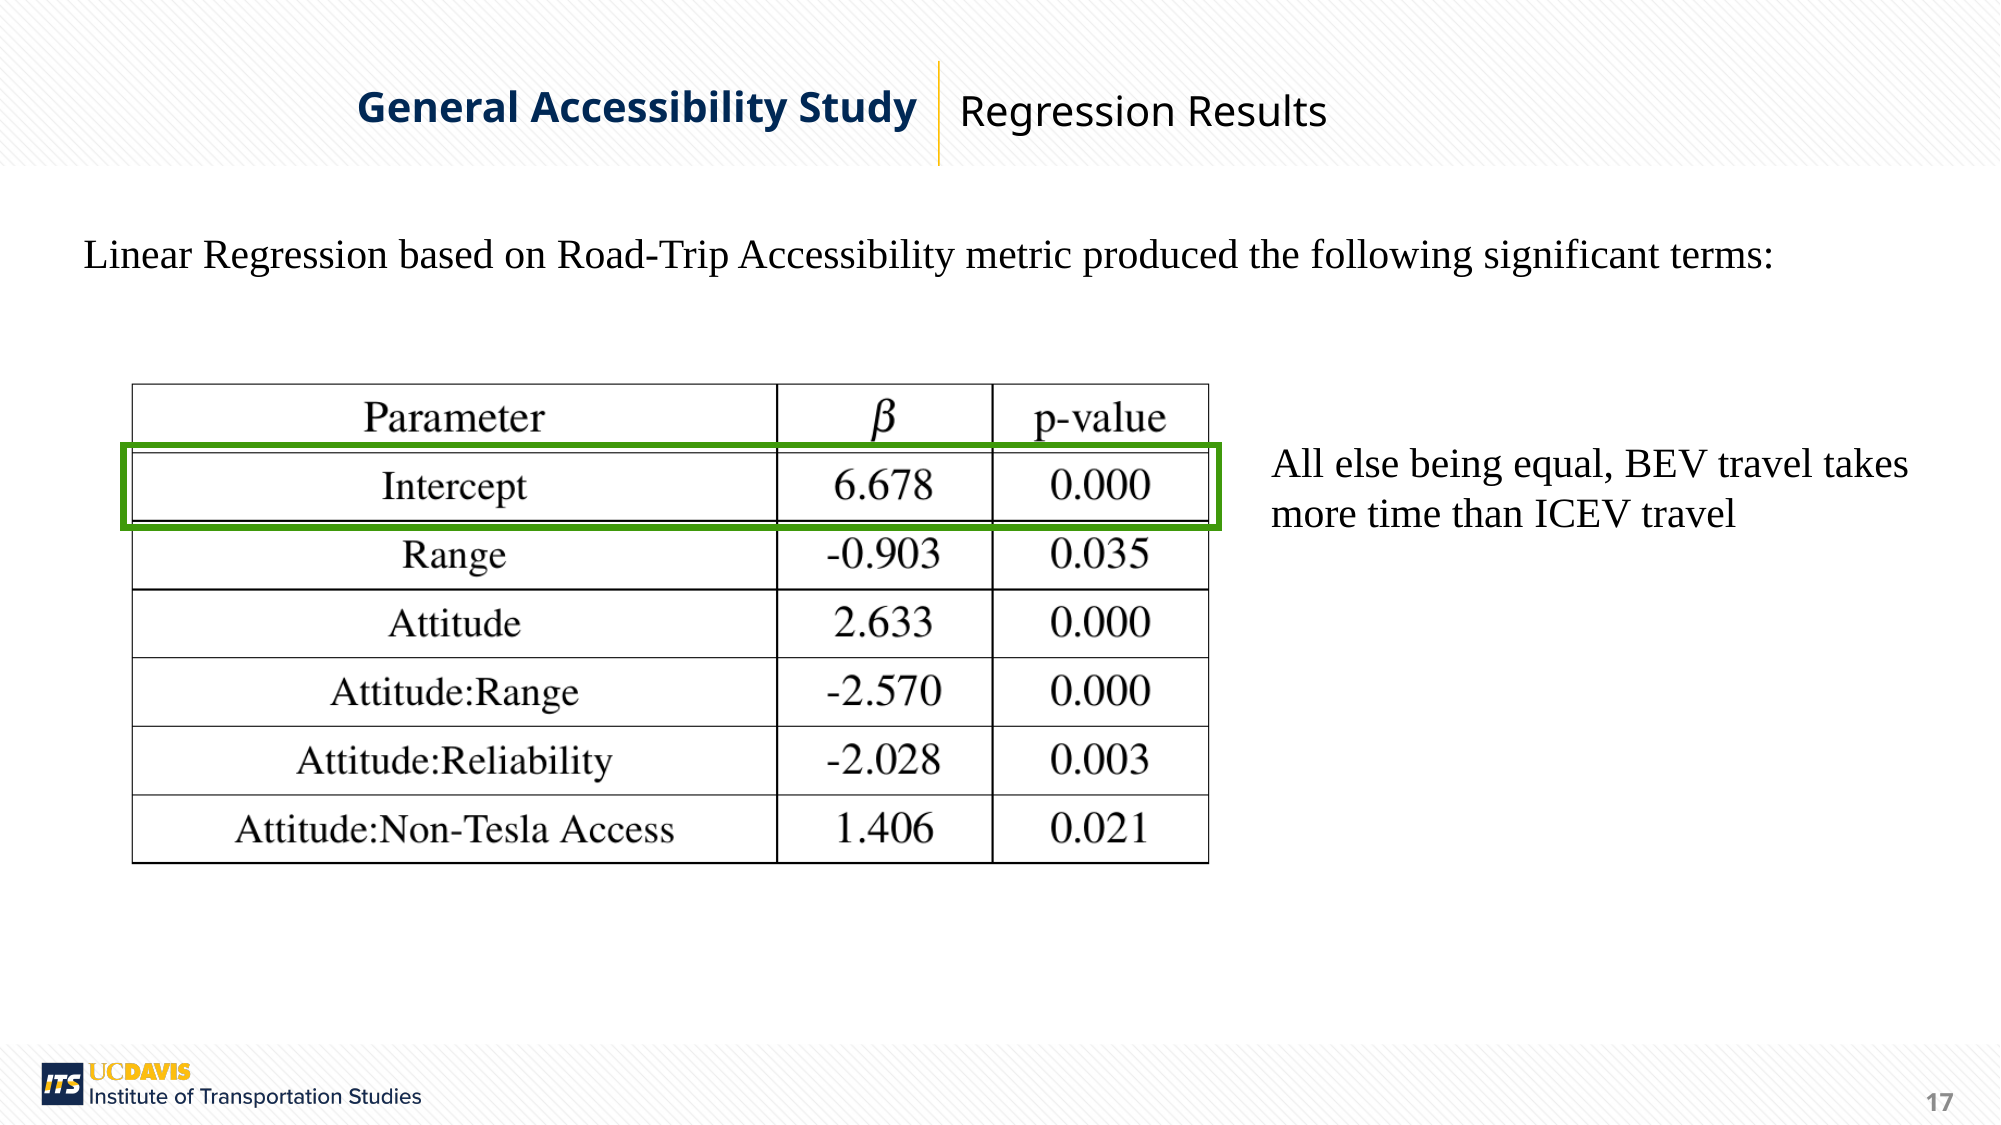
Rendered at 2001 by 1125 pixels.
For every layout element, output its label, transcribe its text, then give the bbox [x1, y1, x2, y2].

list General Accessibility Study [40, 52, 933, 166]
list Regression Results [944, 52, 1953, 166]
text_box Linear Regression based on Road-Trip Accessibility metric produced the following significant terms: [68, 218, 1861, 284]
picture [40, 1061, 421, 1108]
text_box All else being equal, BEV travel takes more time than ICEV travel [1256, 428, 1969, 543]
picture [122, 376, 1219, 874]
slide_number [1519, 1082, 1969, 1125]
